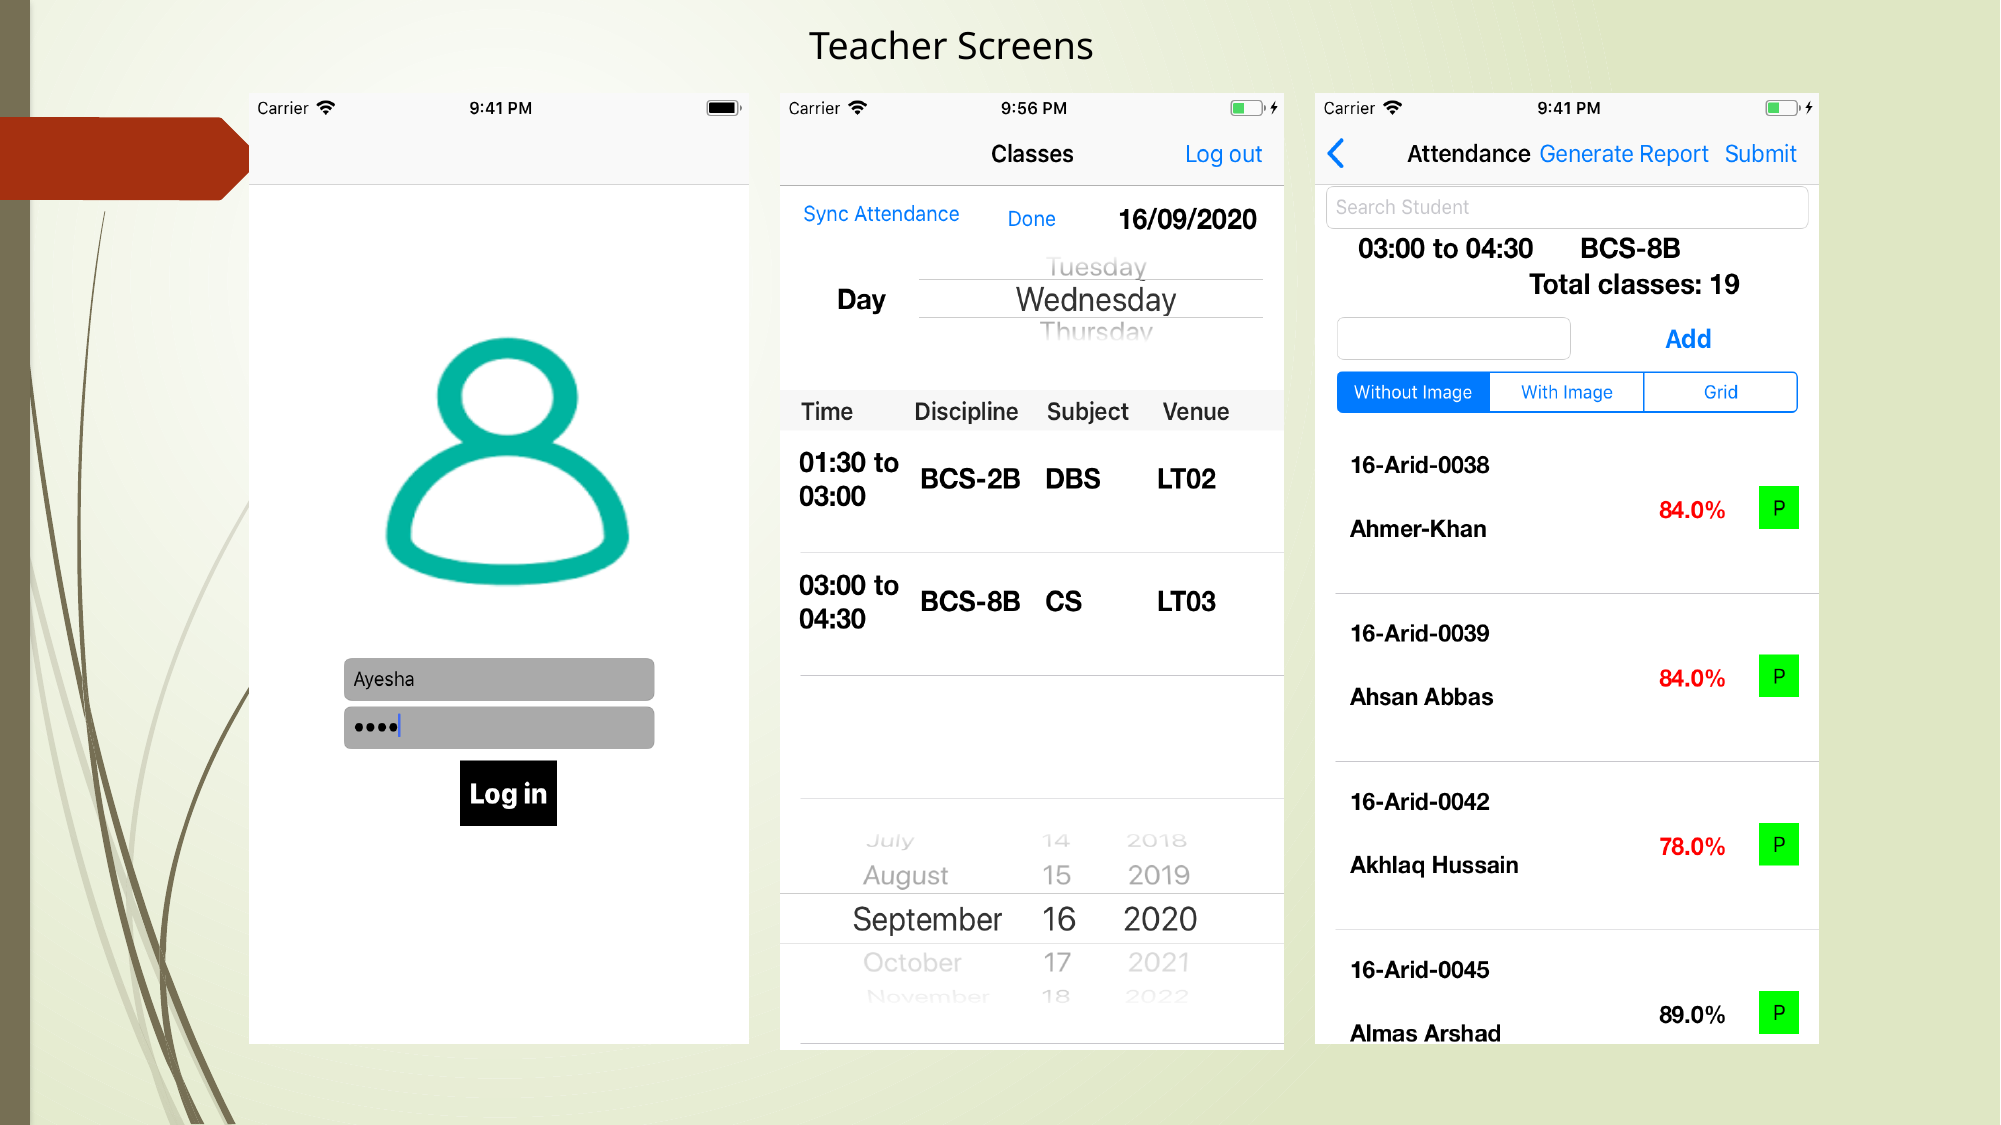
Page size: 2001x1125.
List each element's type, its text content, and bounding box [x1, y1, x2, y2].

picture [248, 93, 749, 1044]
picture [780, 93, 1284, 1051]
picture [1315, 93, 1820, 1044]
text_box Teacher Screens [794, 14, 1110, 74]
